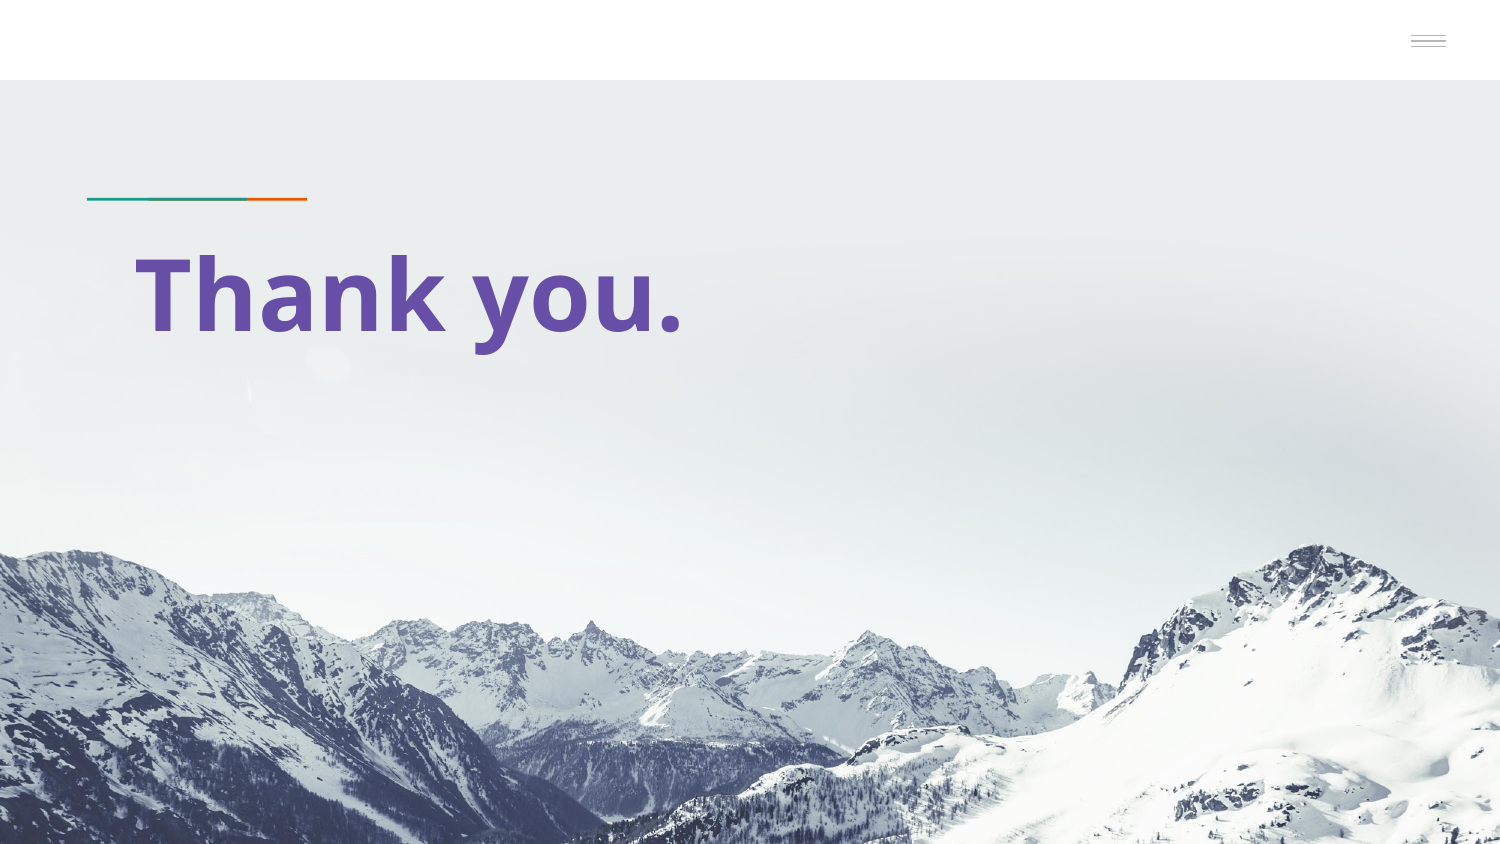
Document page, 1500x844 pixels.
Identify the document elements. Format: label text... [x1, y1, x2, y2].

picture [0, 80, 1500, 844]
title Thank you. [119, 216, 1381, 490]
